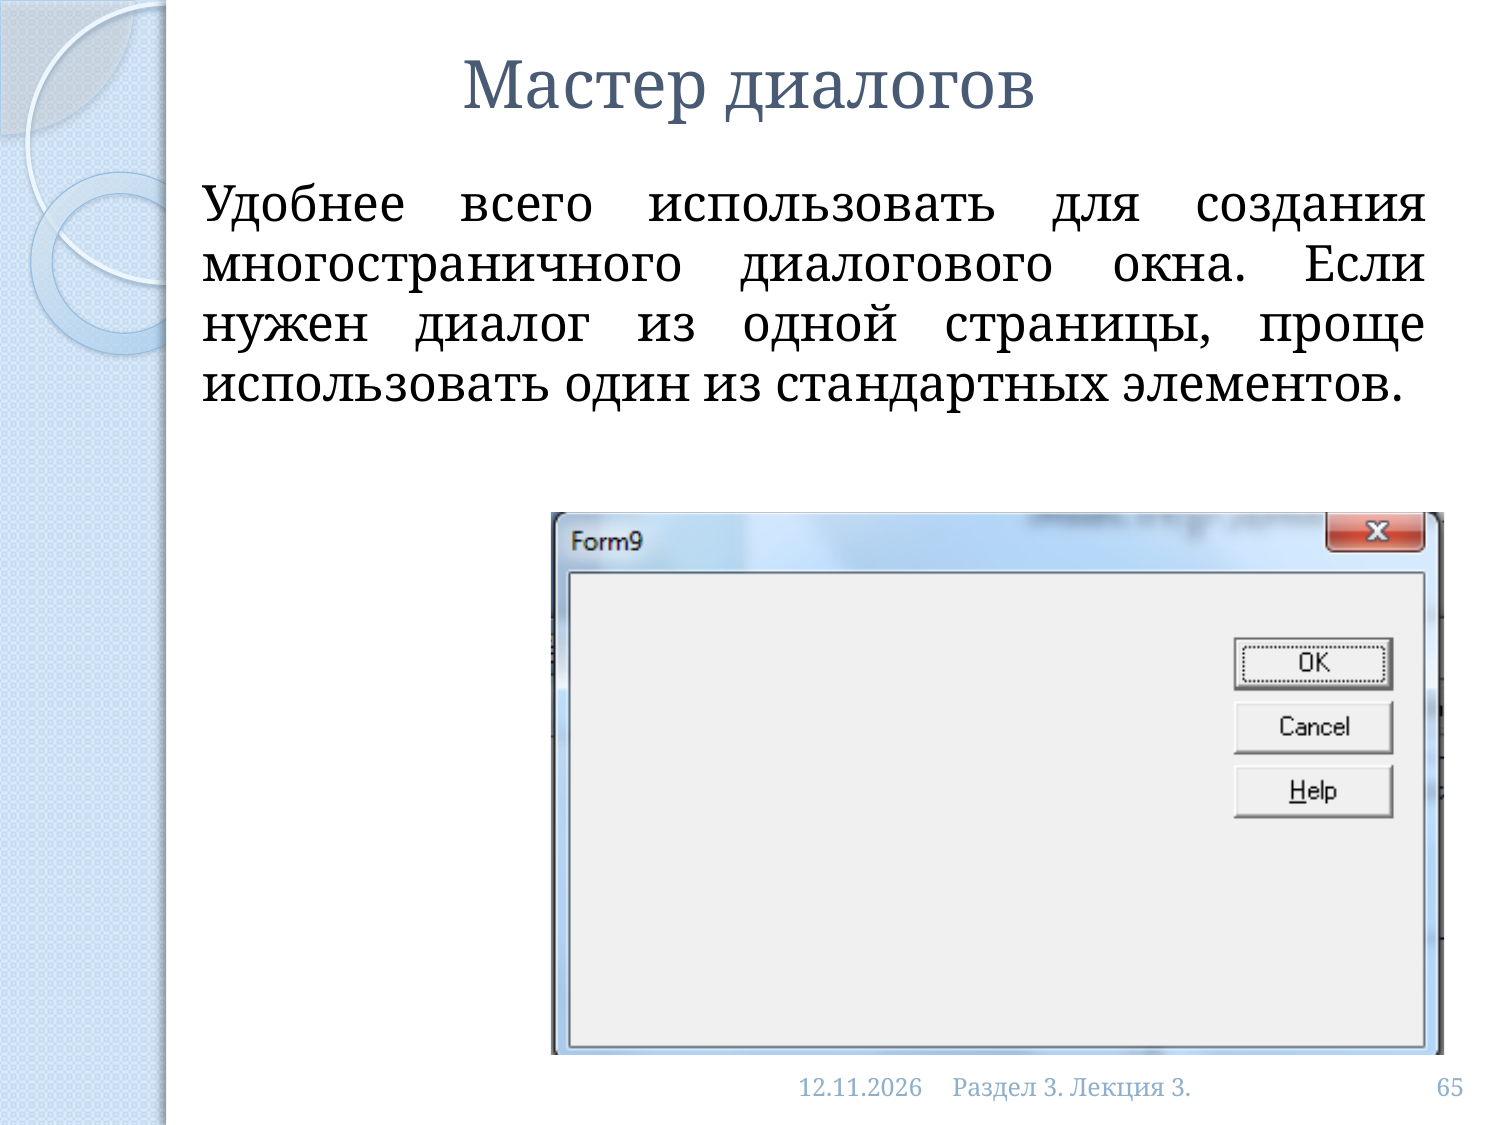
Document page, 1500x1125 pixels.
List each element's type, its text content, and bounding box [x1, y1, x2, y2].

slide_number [587, 1066, 938, 1113]
footer Раздел 3. Лекция 3. [938, 1066, 1413, 1113]
text_box Удобнее всего использовать для создания многостраничного диалогового окна. Если нужен диалог из одной страницы, проще использовать один из стандартных элементов. [187, 163, 1442, 419]
picture [550, 512, 1445, 1055]
text_box Мастер диалогов [316, 11, 1184, 153]
slide_number 65 [1413, 1034, 1488, 1113]
